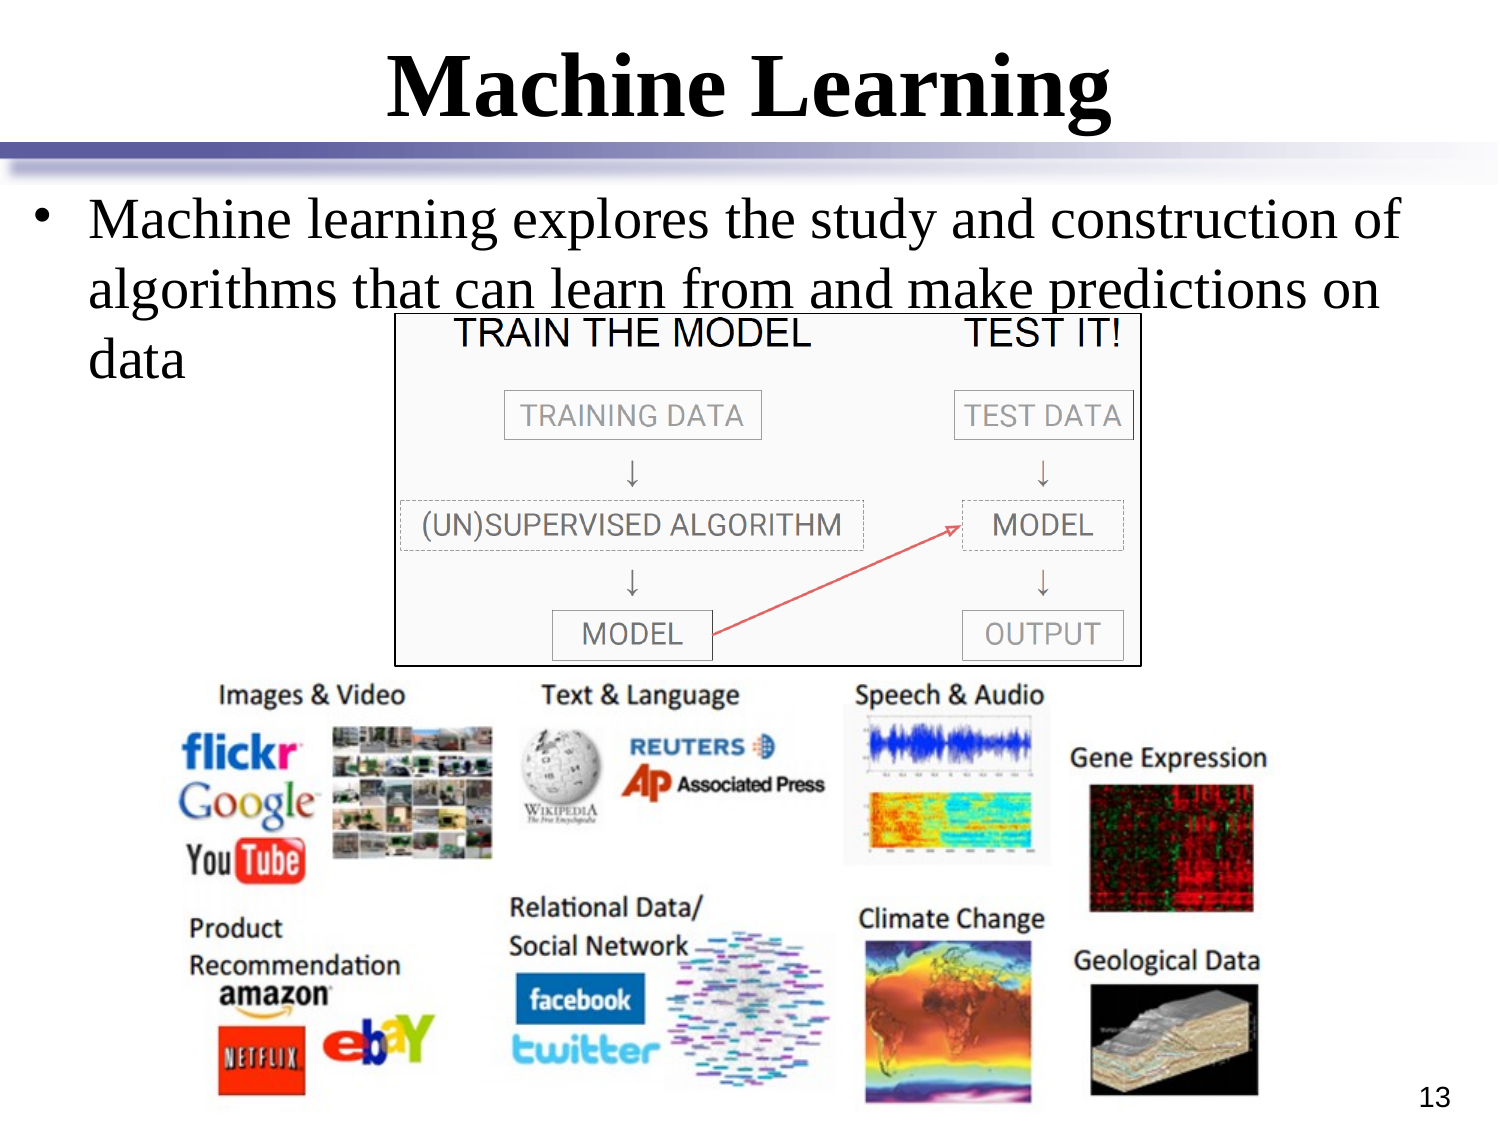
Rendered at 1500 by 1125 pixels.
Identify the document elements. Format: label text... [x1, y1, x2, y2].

title Machine Learning [0, 9, 1500, 149]
picture [159, 314, 1281, 1116]
slide_number ‹#› [1285, 1070, 1467, 1113]
picture [0, 149, 1498, 185]
text_box Machine learning explores the study and construction of algorithms that can learn from and make predictions on data [17, 172, 1466, 400]
